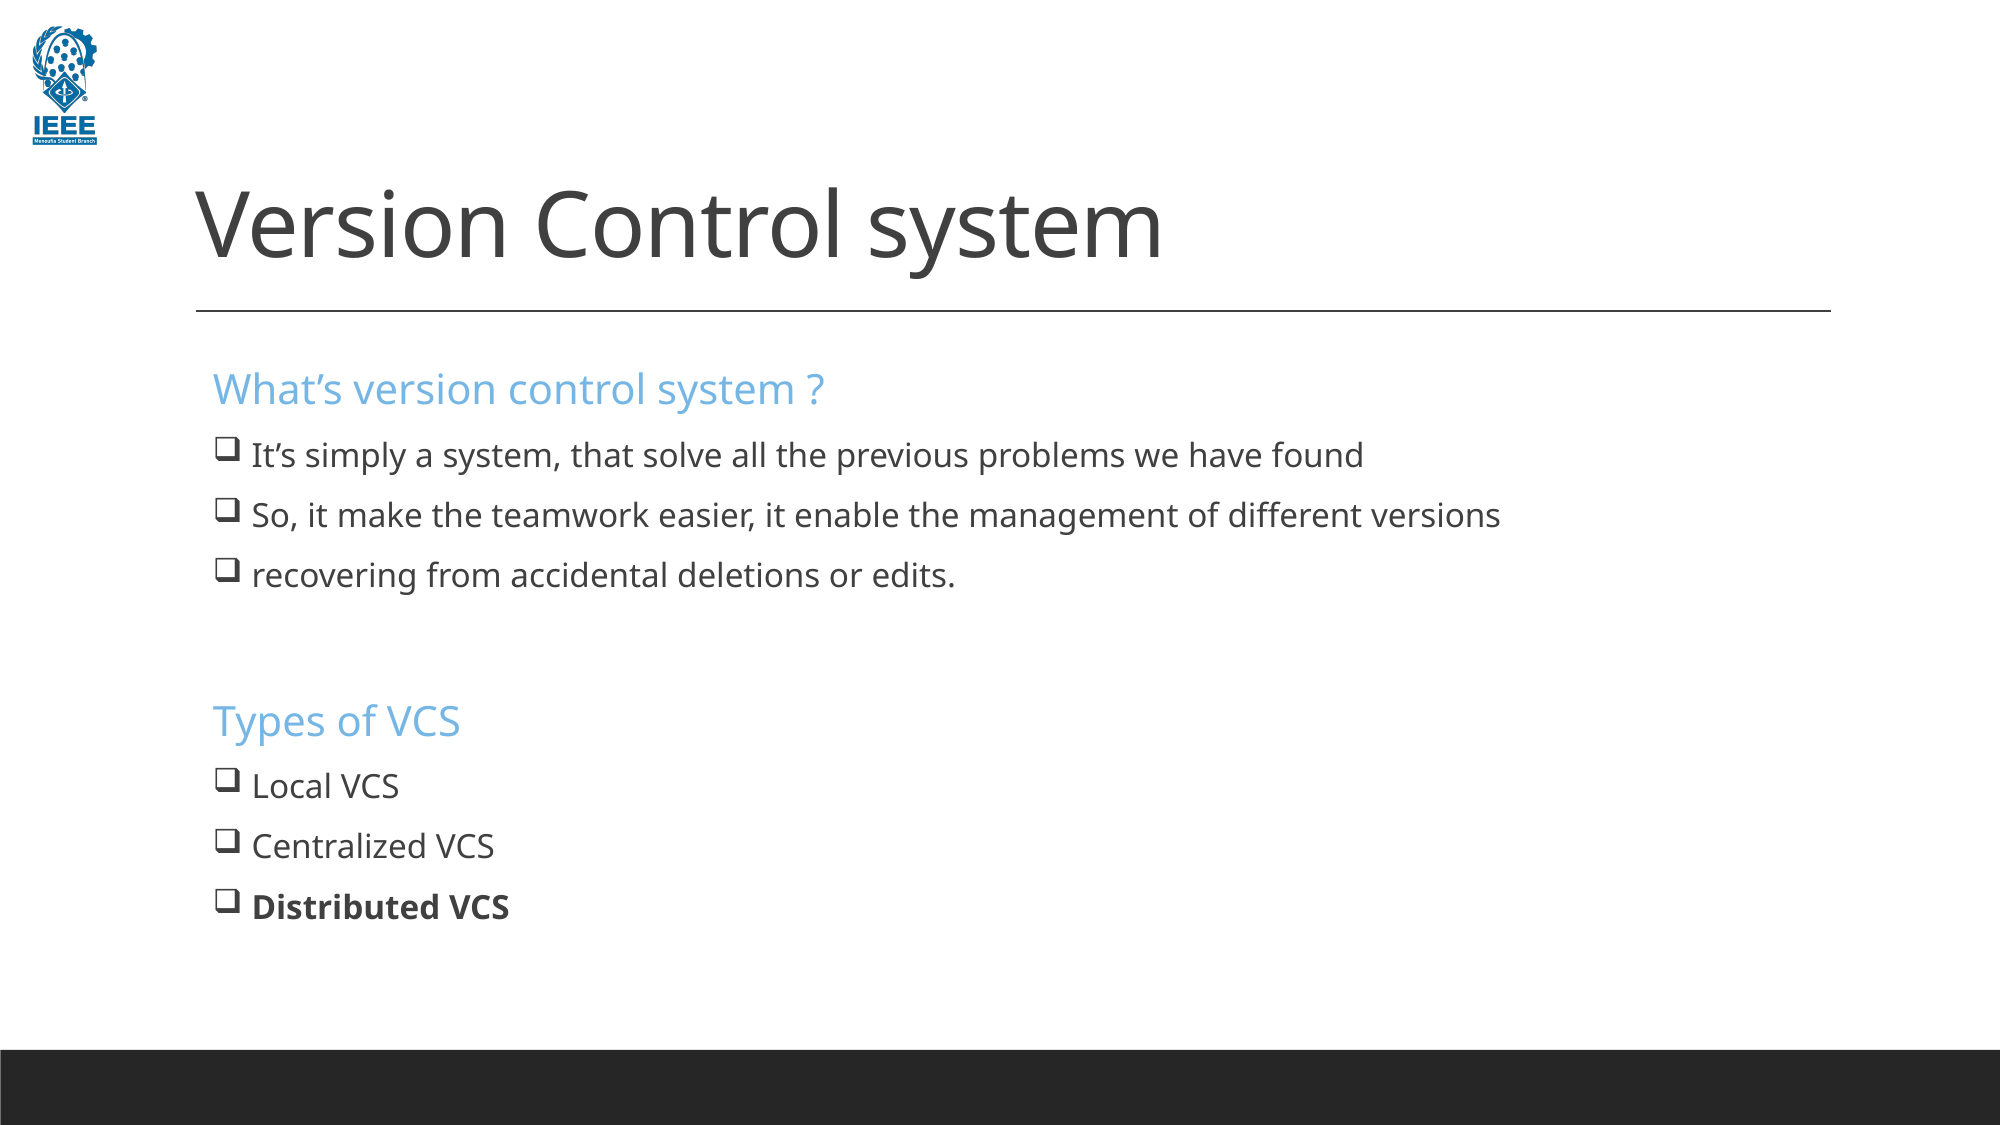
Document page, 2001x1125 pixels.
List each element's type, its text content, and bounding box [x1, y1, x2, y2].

list What’s version control system ? It’s simply a system, that solve all the previous problems we have found So, it make the teamwork easier, it enable the management of different versions recovering from accidental deletions or edits. Types of VCS Local VCS Centralized VCS Distributed VCS [180, 345, 1830, 963]
picture [0, 19, 126, 152]
title Version Control system [180, 47, 1830, 285]
